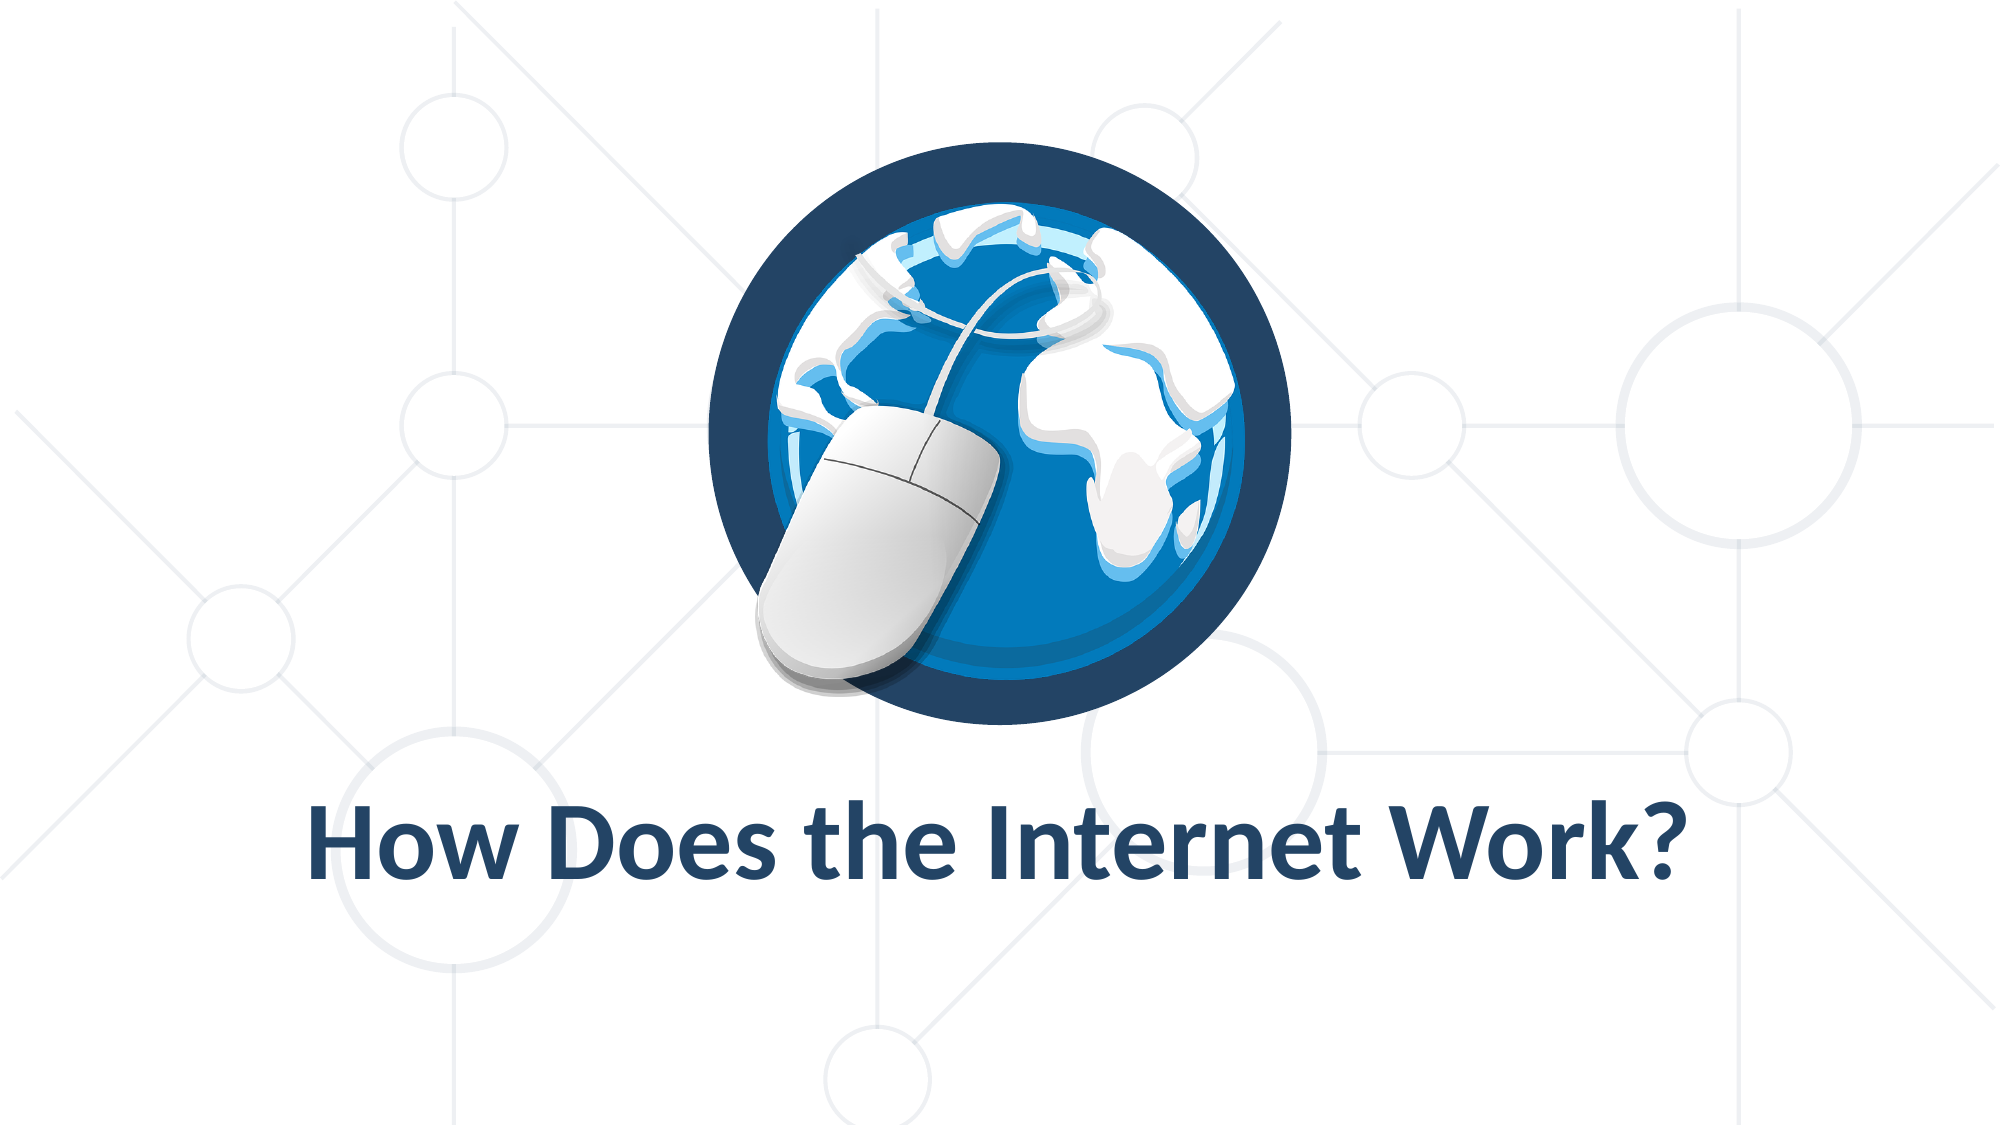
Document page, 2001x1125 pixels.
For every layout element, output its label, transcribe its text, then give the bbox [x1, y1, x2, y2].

title How Does the Internet Work? [100, 771, 1900, 898]
picture [755, 202, 1245, 698]
